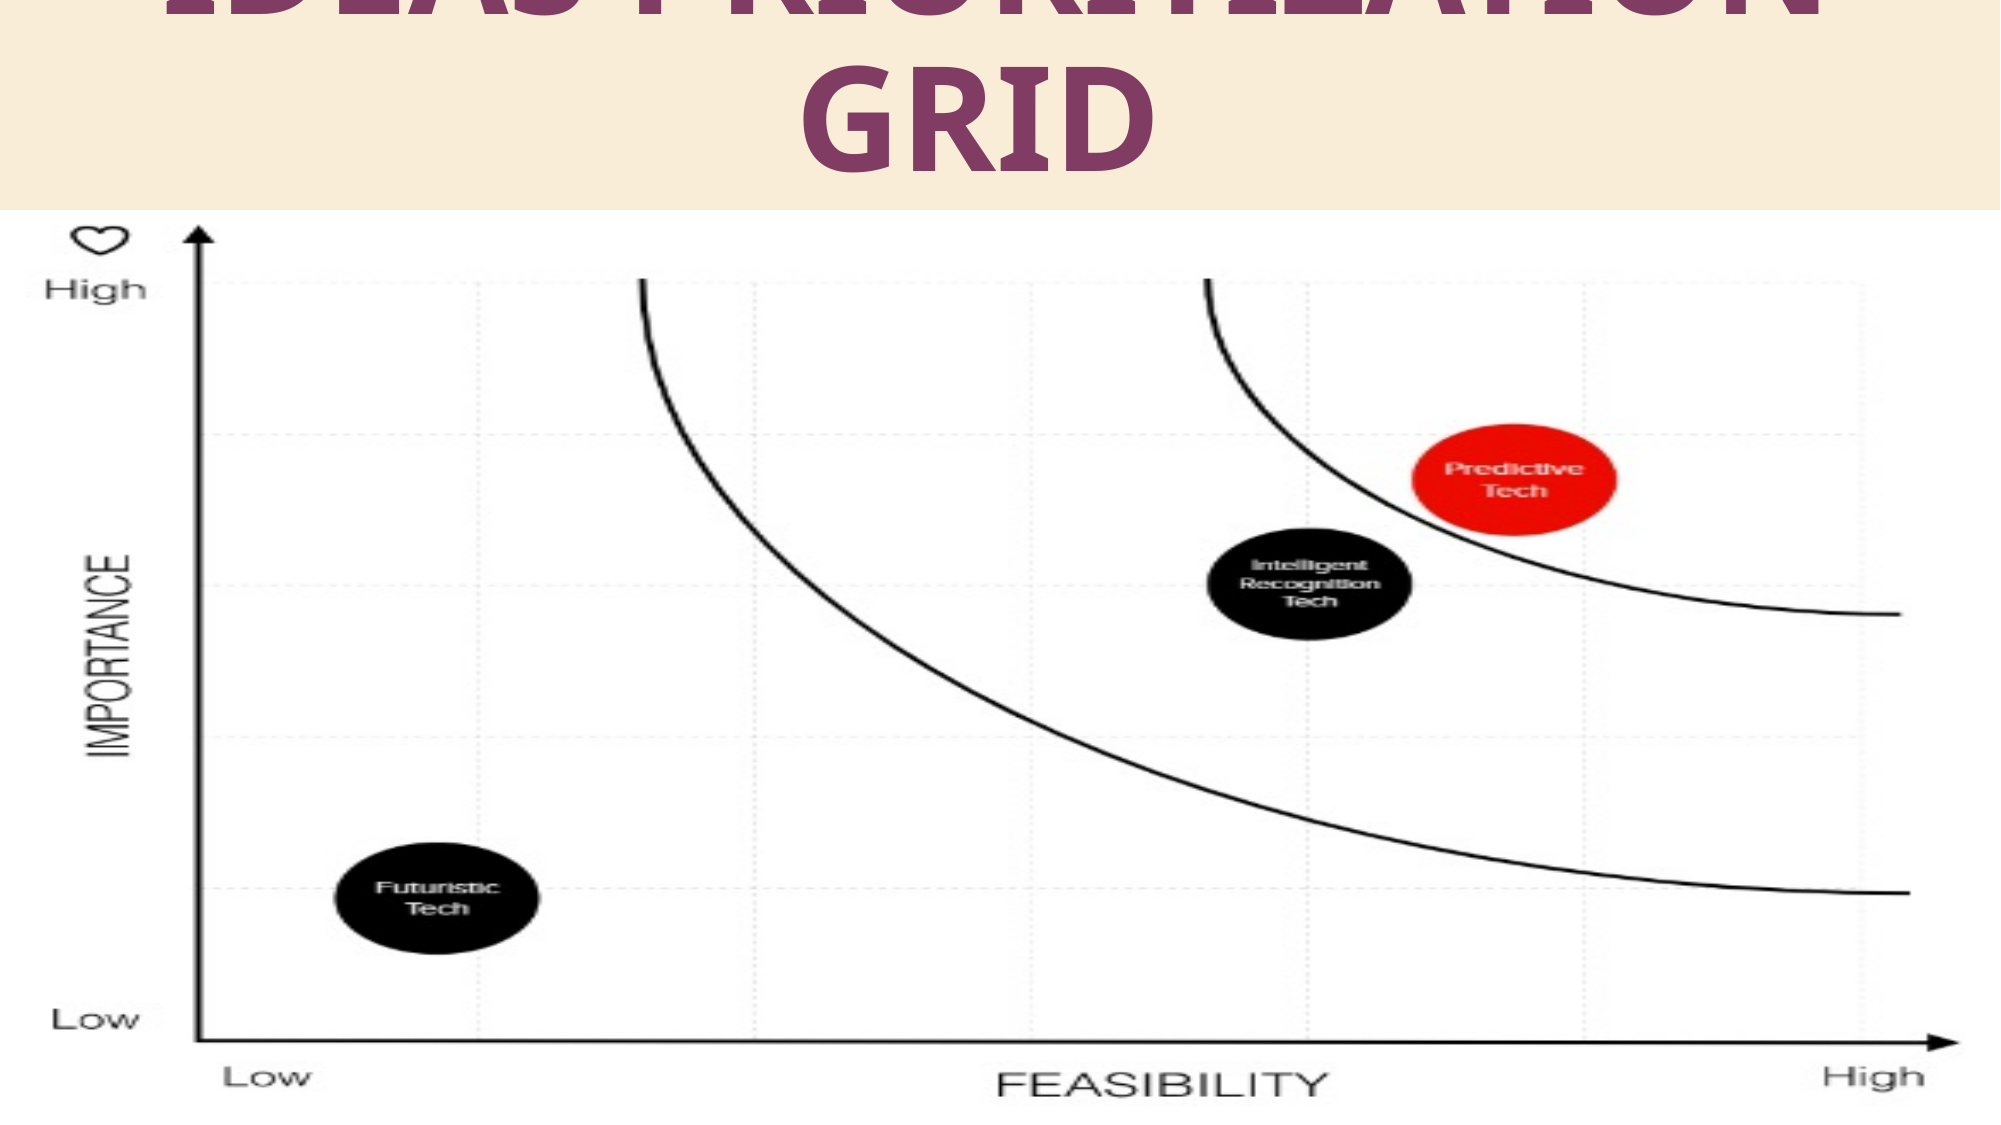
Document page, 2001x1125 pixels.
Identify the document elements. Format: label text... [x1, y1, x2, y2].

picture [0, 210, 2000, 1125]
text_box IDEAS PRIORITIZATION GRID [0, 0, 1995, 210]
